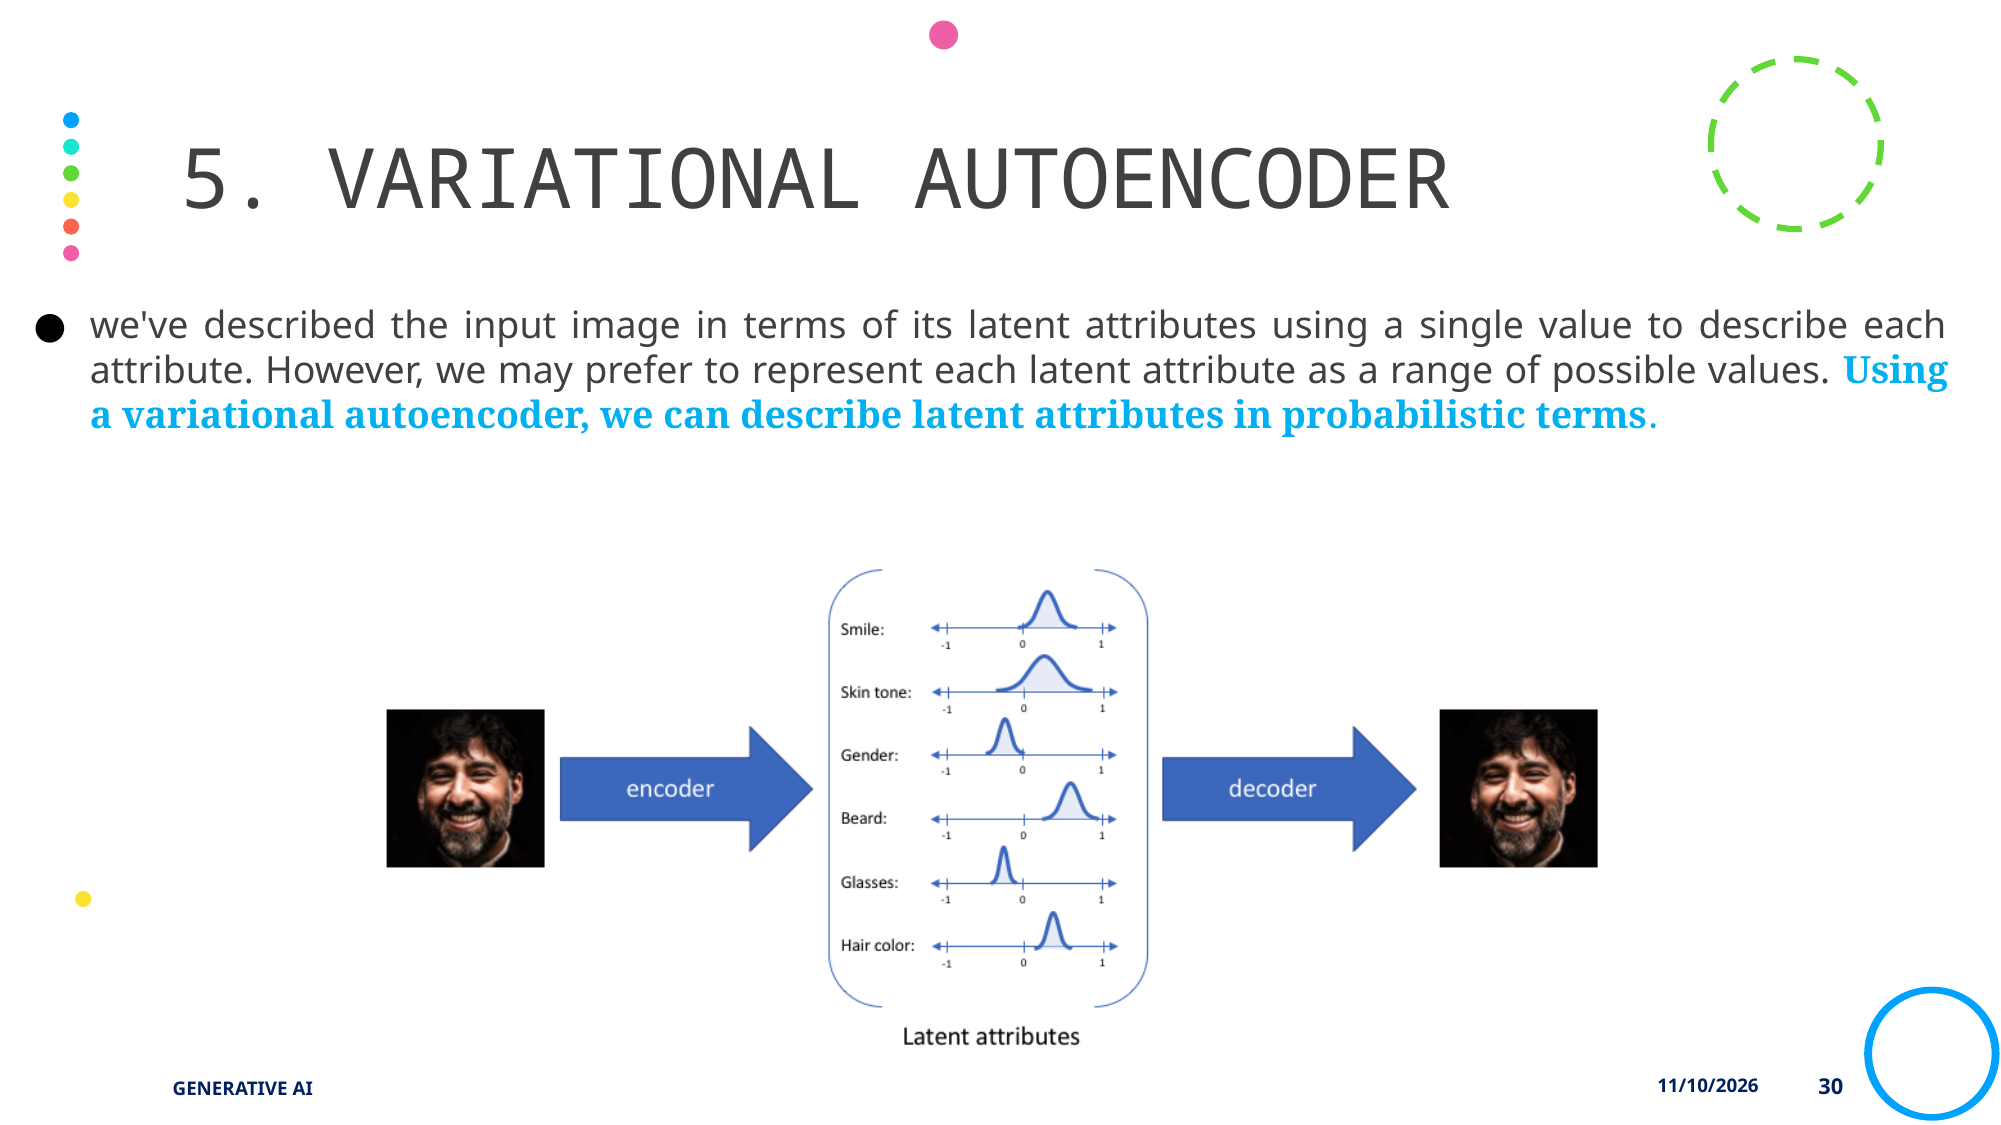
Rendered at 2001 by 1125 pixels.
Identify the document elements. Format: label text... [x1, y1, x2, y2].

text_box we've described the input image in terms of its latent attributes using a single value to describe each attribute. However, we may prefer to represent each latent attribute as a range of possible values. Using a variational autoencoder, we can describe latent attributes in probabilistic terms. [0, 293, 1964, 444]
picture [311, 444, 1689, 1067]
slide_number 30 [1803, 1057, 1932, 1118]
title 5. Variational Autoencoder [180, 69, 1830, 293]
